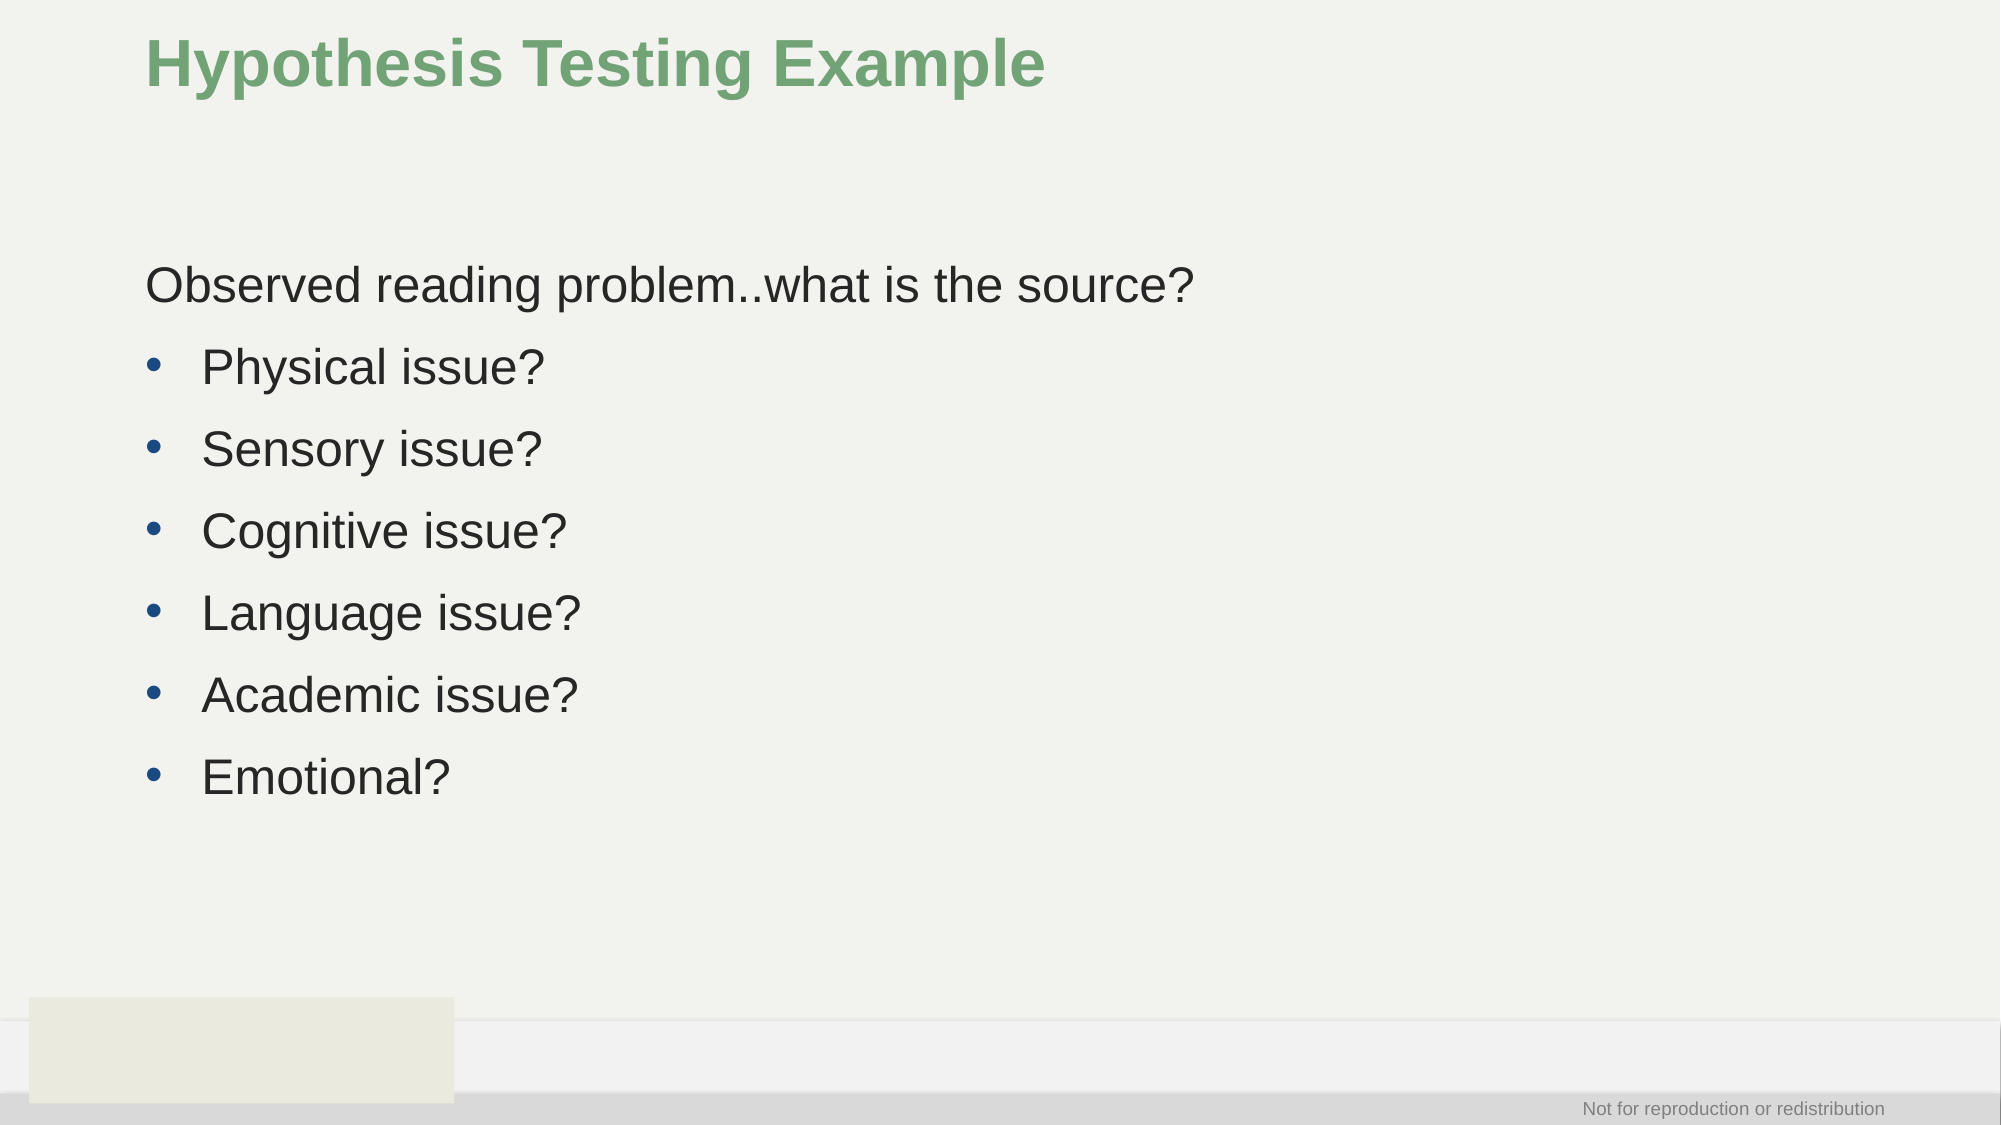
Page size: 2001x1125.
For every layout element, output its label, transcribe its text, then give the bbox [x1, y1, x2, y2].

title Hypothesis Testing Example [130, 50, 1900, 188]
text_box [29, 997, 455, 1104]
list Observed reading problem..what is the source? Physical issue? Sensory issue? Cognitive issue? Language issue? Academic issue? Emotional? [130, 233, 1900, 998]
